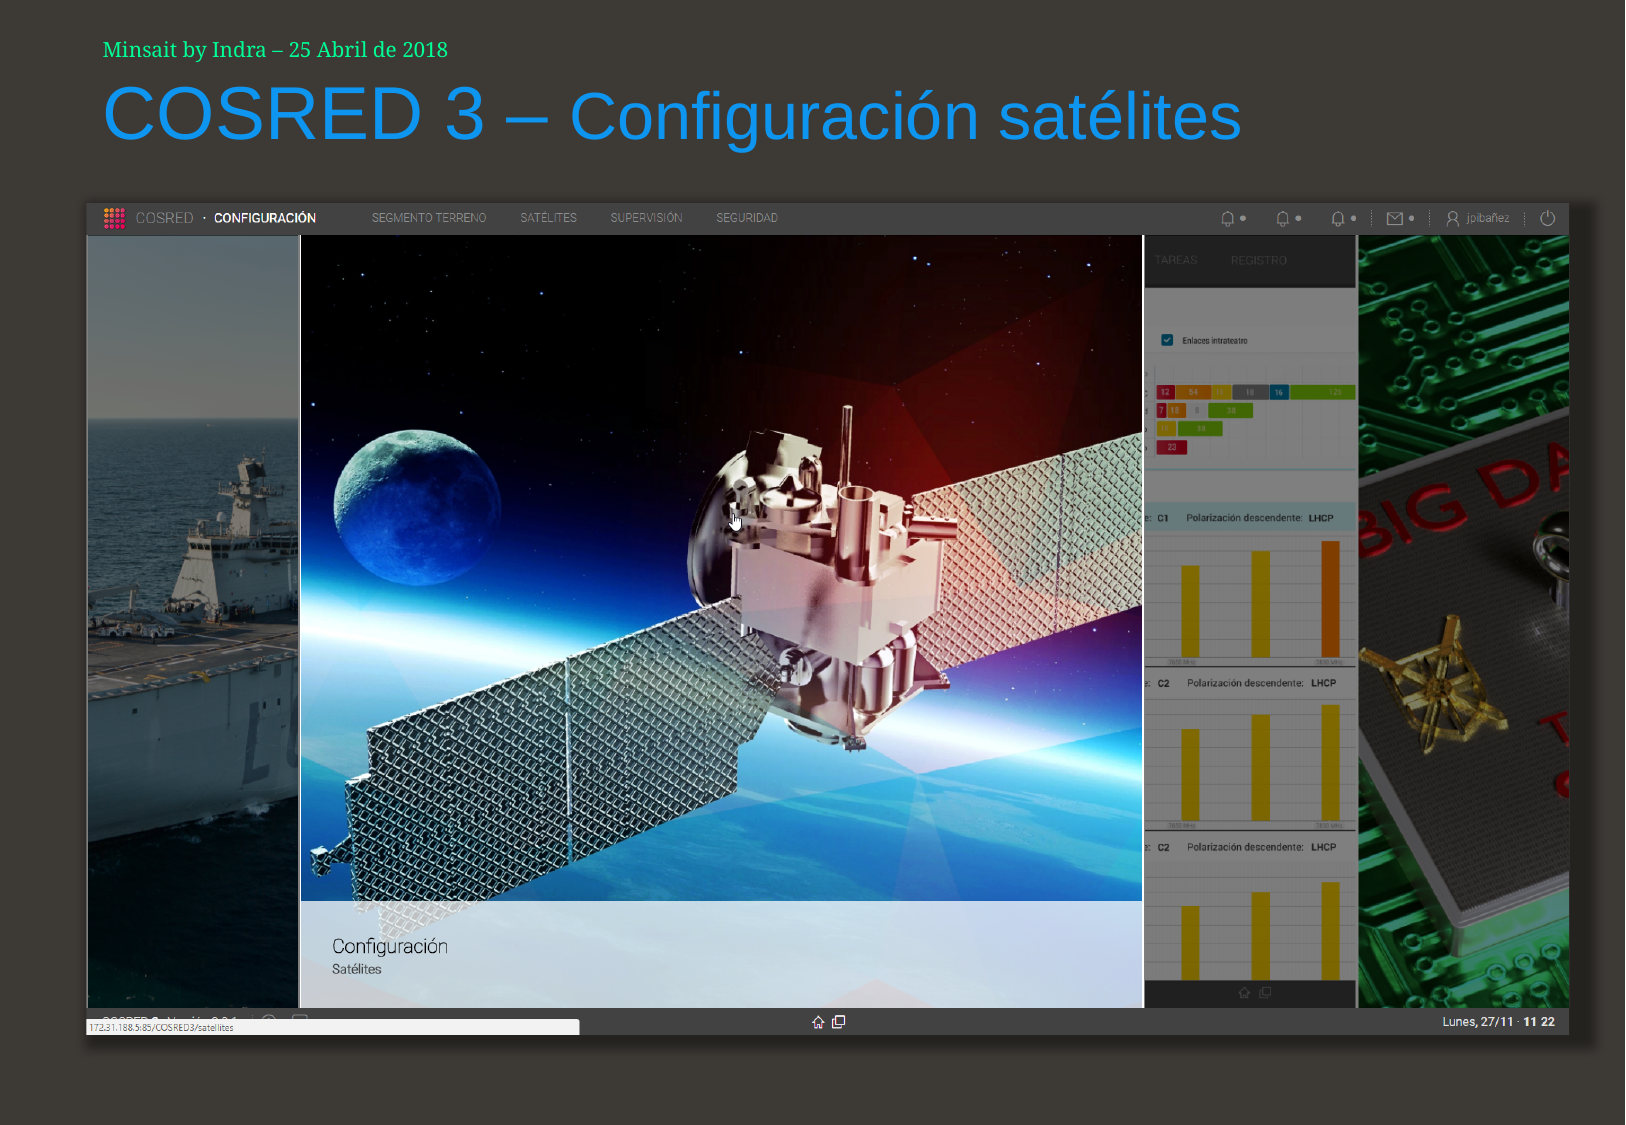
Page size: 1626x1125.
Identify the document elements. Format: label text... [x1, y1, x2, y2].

picture [86, 202, 1570, 1036]
list Minsait by Indra – 25 Abril de 2018 [87, 34, 1569, 66]
title COSRED 3 – Configuración satélites [87, 66, 1569, 185]
